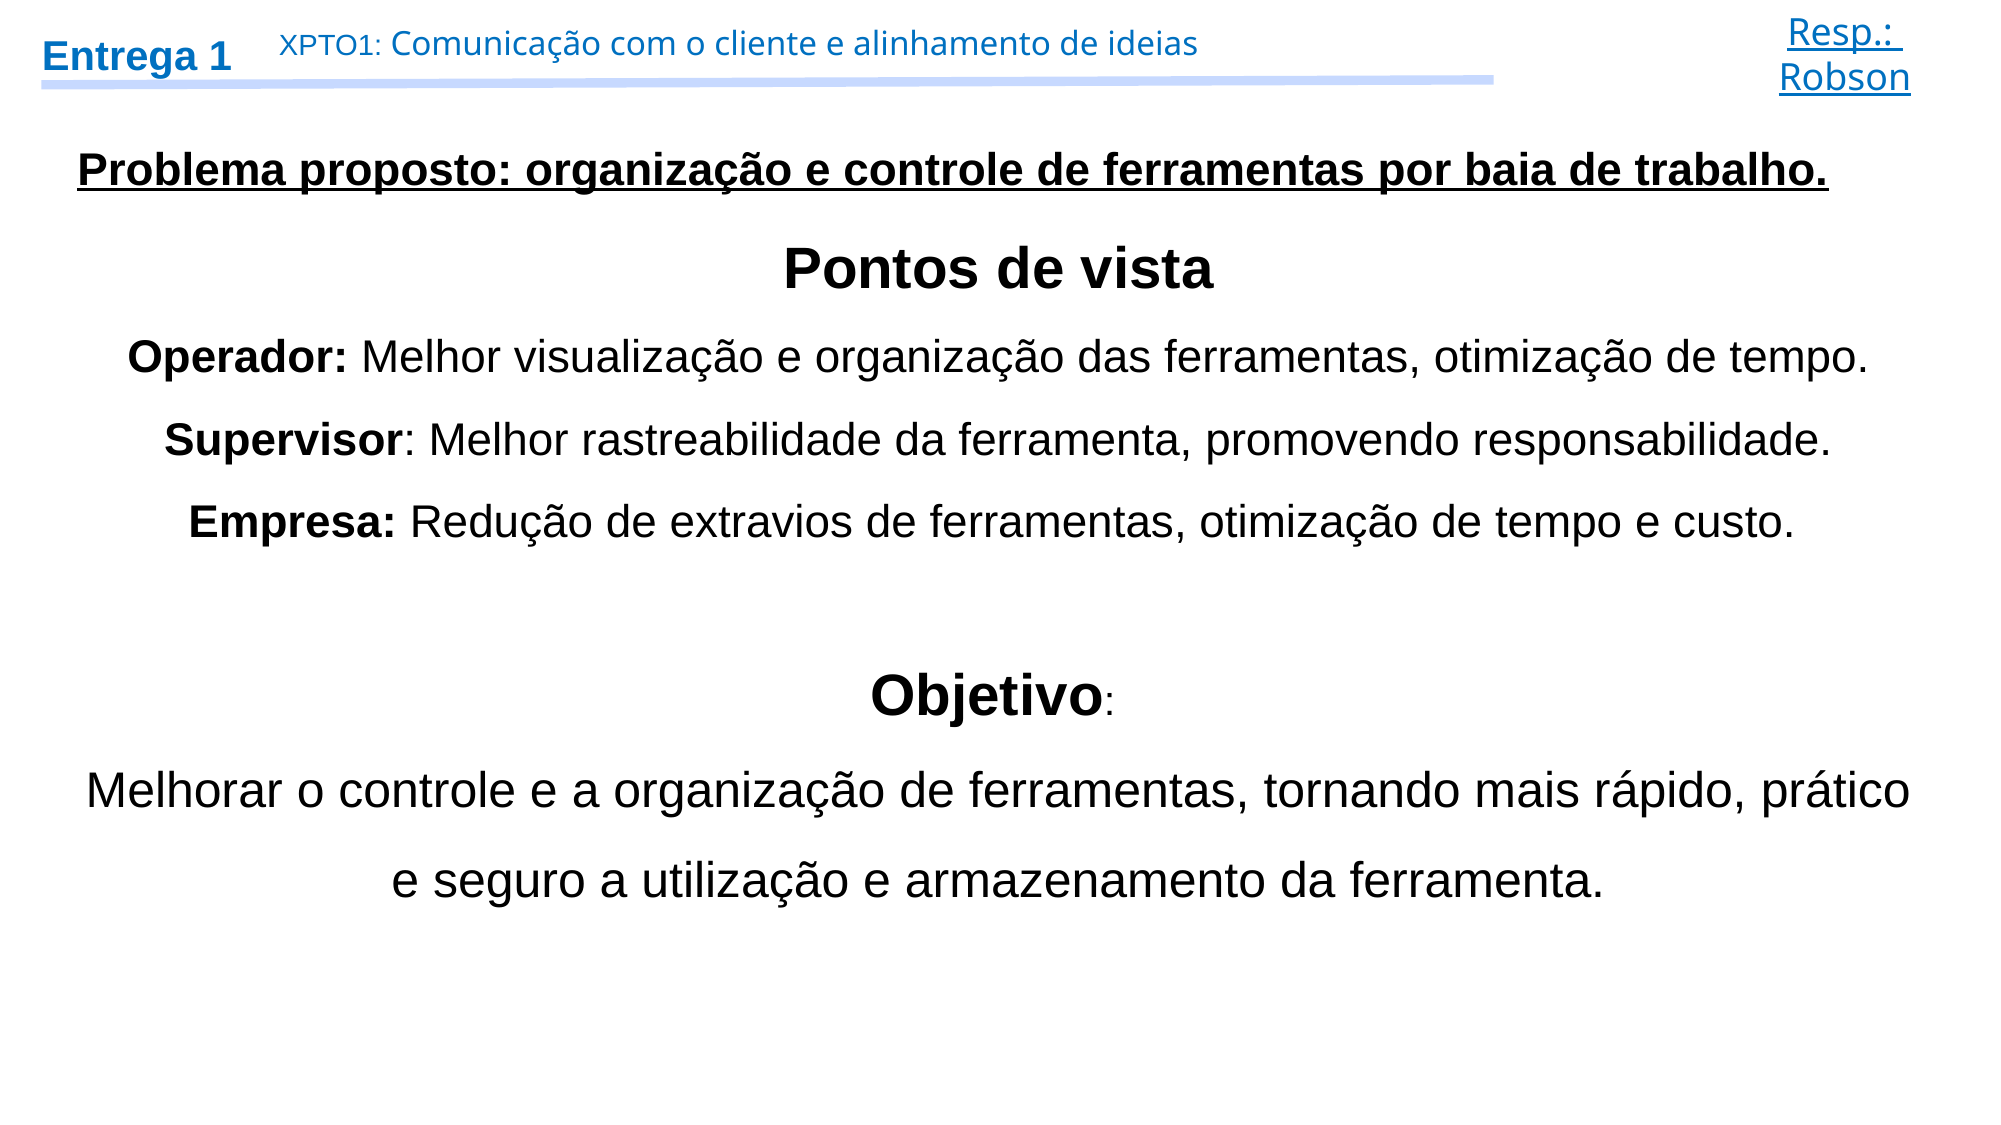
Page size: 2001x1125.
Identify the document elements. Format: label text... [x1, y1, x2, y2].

text_box Problema proposto: organização e controle de ferramentas por baia de trabalho. Pontos de vista Operador: Melhor visualização e organização das ferramentas, otimização de tempo. Supervisor: Melhor rastreabilidade da ferramenta, promovendo responsabilidade. Empresa: Redução de extravios de ferramentas, otimização de tempo e custo. Objetivo: Melhorar o controle e a organização de ferramentas, tornando mais rápido, prático e seguro a utilização e armazenamento da ferramenta. [62, 104, 1936, 915]
text_box XPTO1: Comunicação com o cliente e alinhamento de ideias [263, 15, 1686, 104]
text_box Entrega 1 [33, 20, 263, 88]
text_box Resp.: Robson [1700, 0, 1990, 105]
